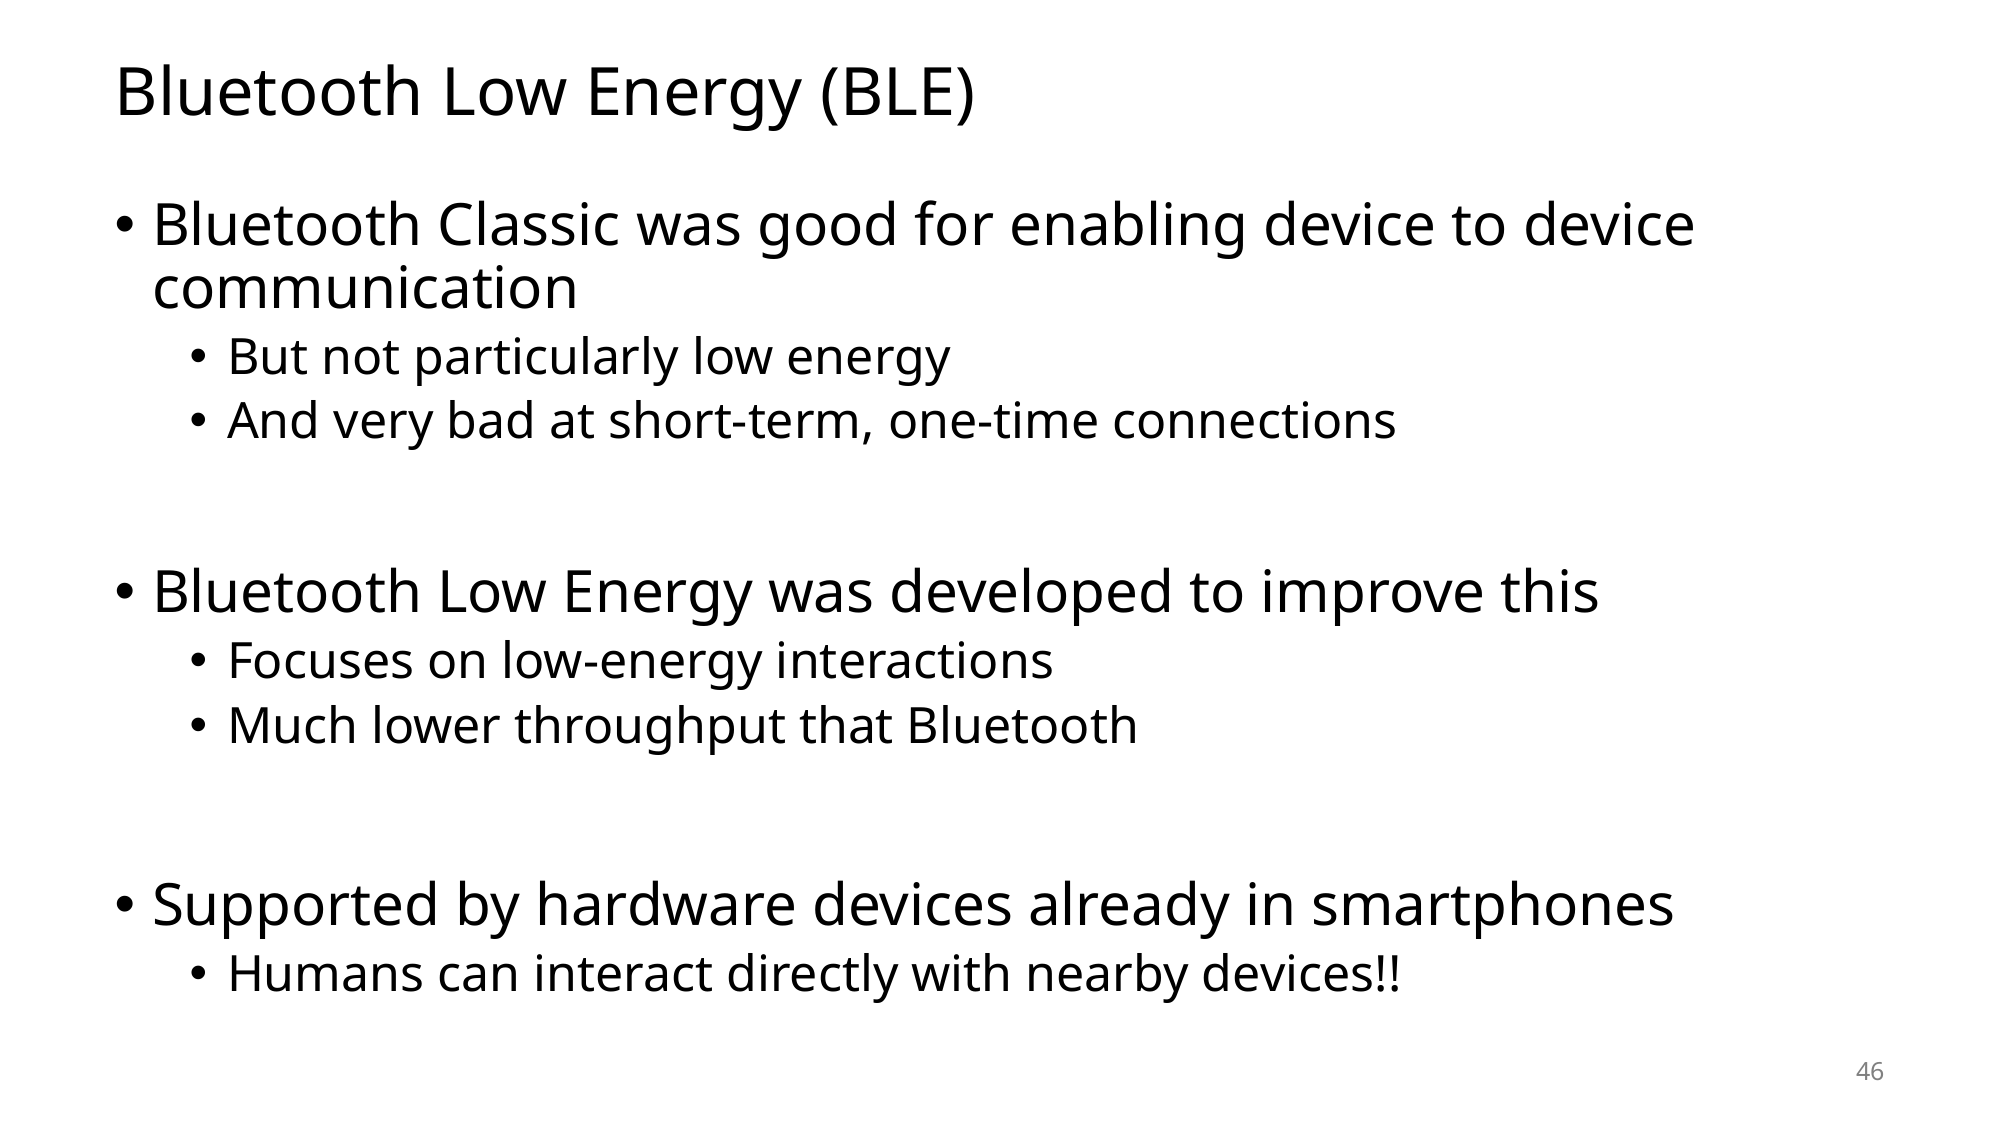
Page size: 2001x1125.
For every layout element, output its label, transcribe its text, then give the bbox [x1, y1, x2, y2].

title Bluetooth Low Energy (BLE) [99, 37, 1900, 150]
list Bluetooth Classic was good for enabling device to device communication But not particularly low energy And very bad at short-term, one-time connections Bluetooth Low Energy was developed to improve this Focuses on low-energy interactions Much lower throughput that Bluetooth Supported by hardware devices already in smartphones Humans can interact directly with nearby devices!! [99, 187, 1900, 1013]
slide_number 46 [1749, 1042, 1900, 1103]
